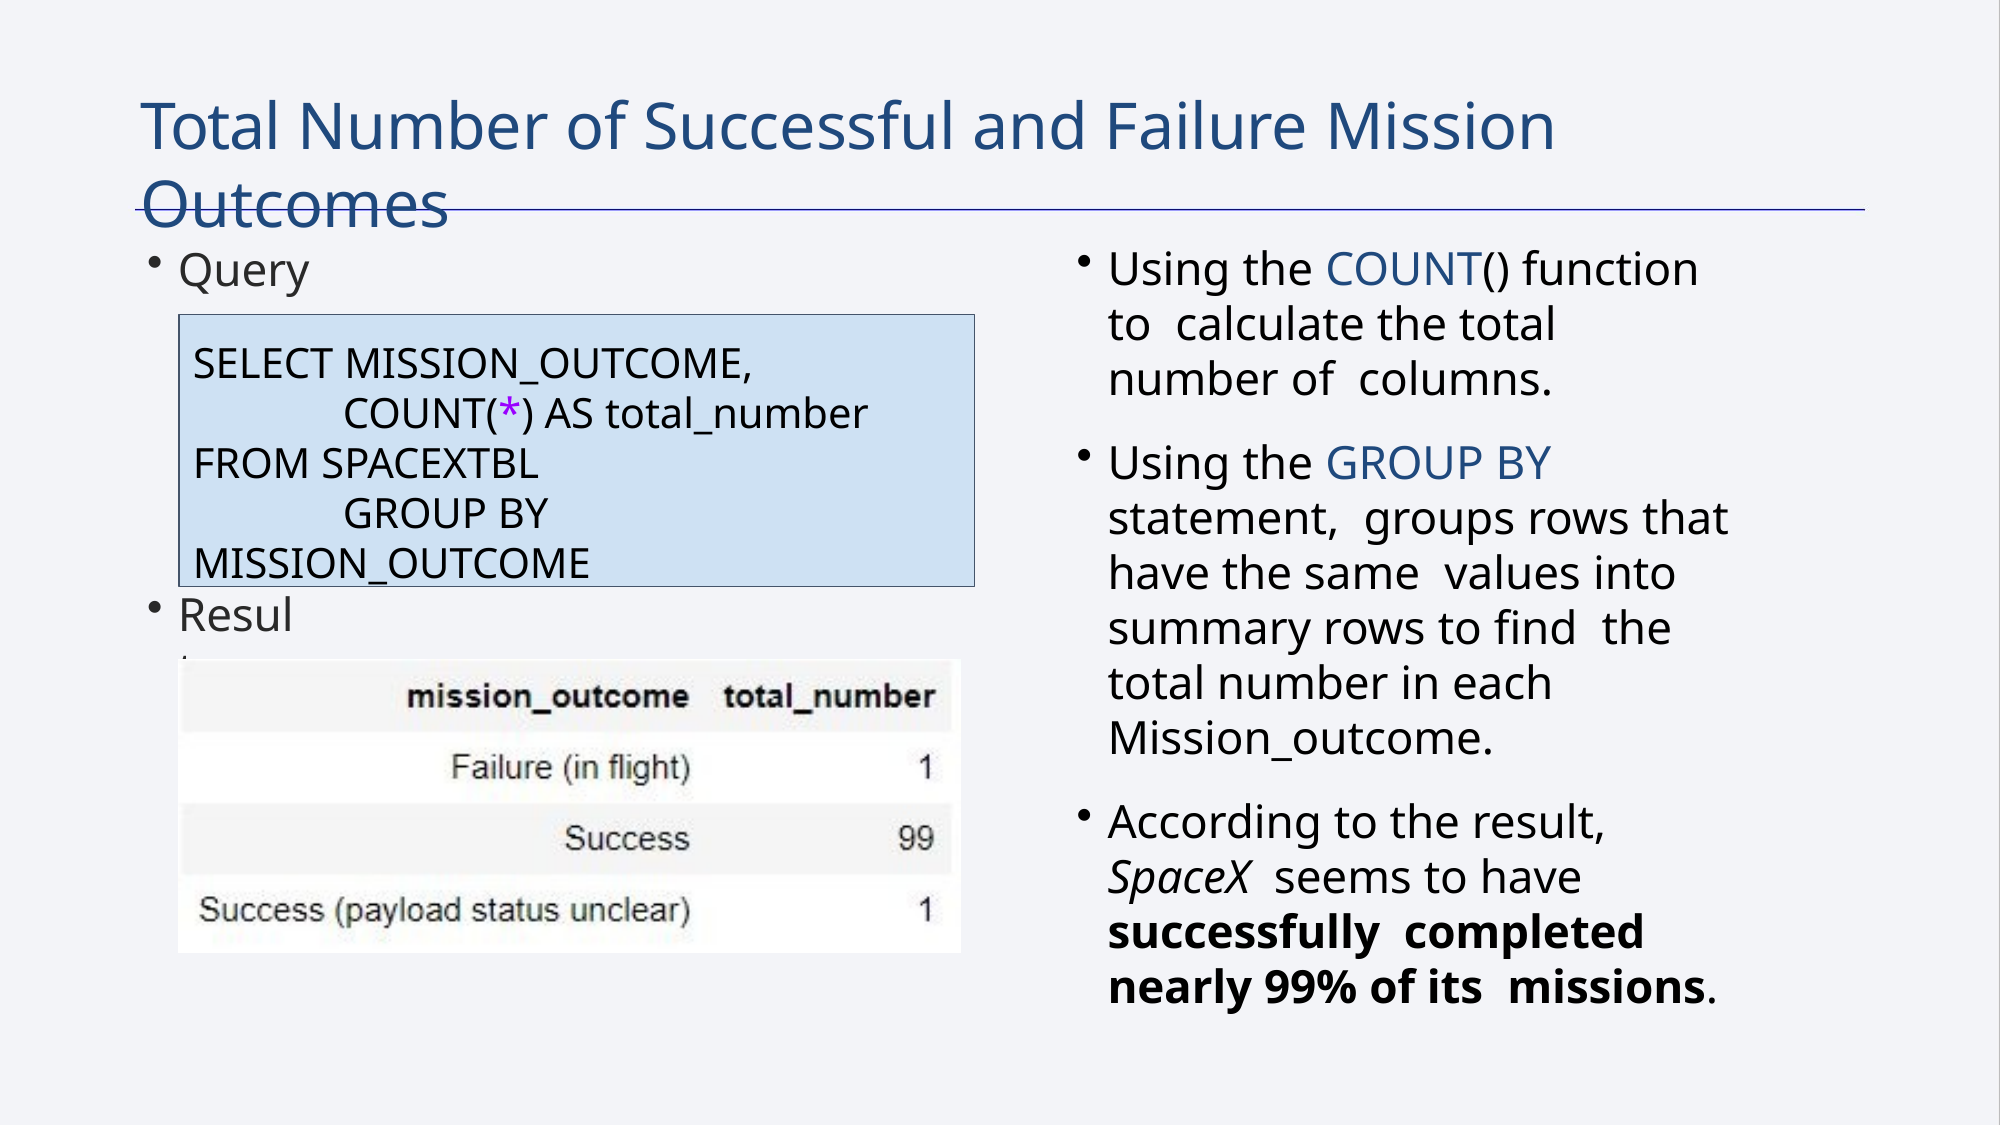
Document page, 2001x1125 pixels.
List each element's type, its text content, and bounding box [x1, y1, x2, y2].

text_box Query [145, 238, 310, 296]
text_box Result [145, 583, 310, 696]
title Total Number of Successful and Failure Mission Outcomes [138, 83, 1855, 273]
text_box Using the COUNT() function to calculate the total number of columns. Using the GROUP BY statement, groups rows that have the same values into summary rows to find the total number in each Mission_outcome. According to the result, SpaceX seems to have successfully completed nearly 99% of its missions. [1074, 237, 1868, 1013]
text_box SELECT MISSION_OUTCOME, COUNT(*) AS total_number FROM SPACEXTBL GROUP BY MISSION_OUTCOME [178, 314, 975, 587]
picture [0, 0, 2000, 1125]
